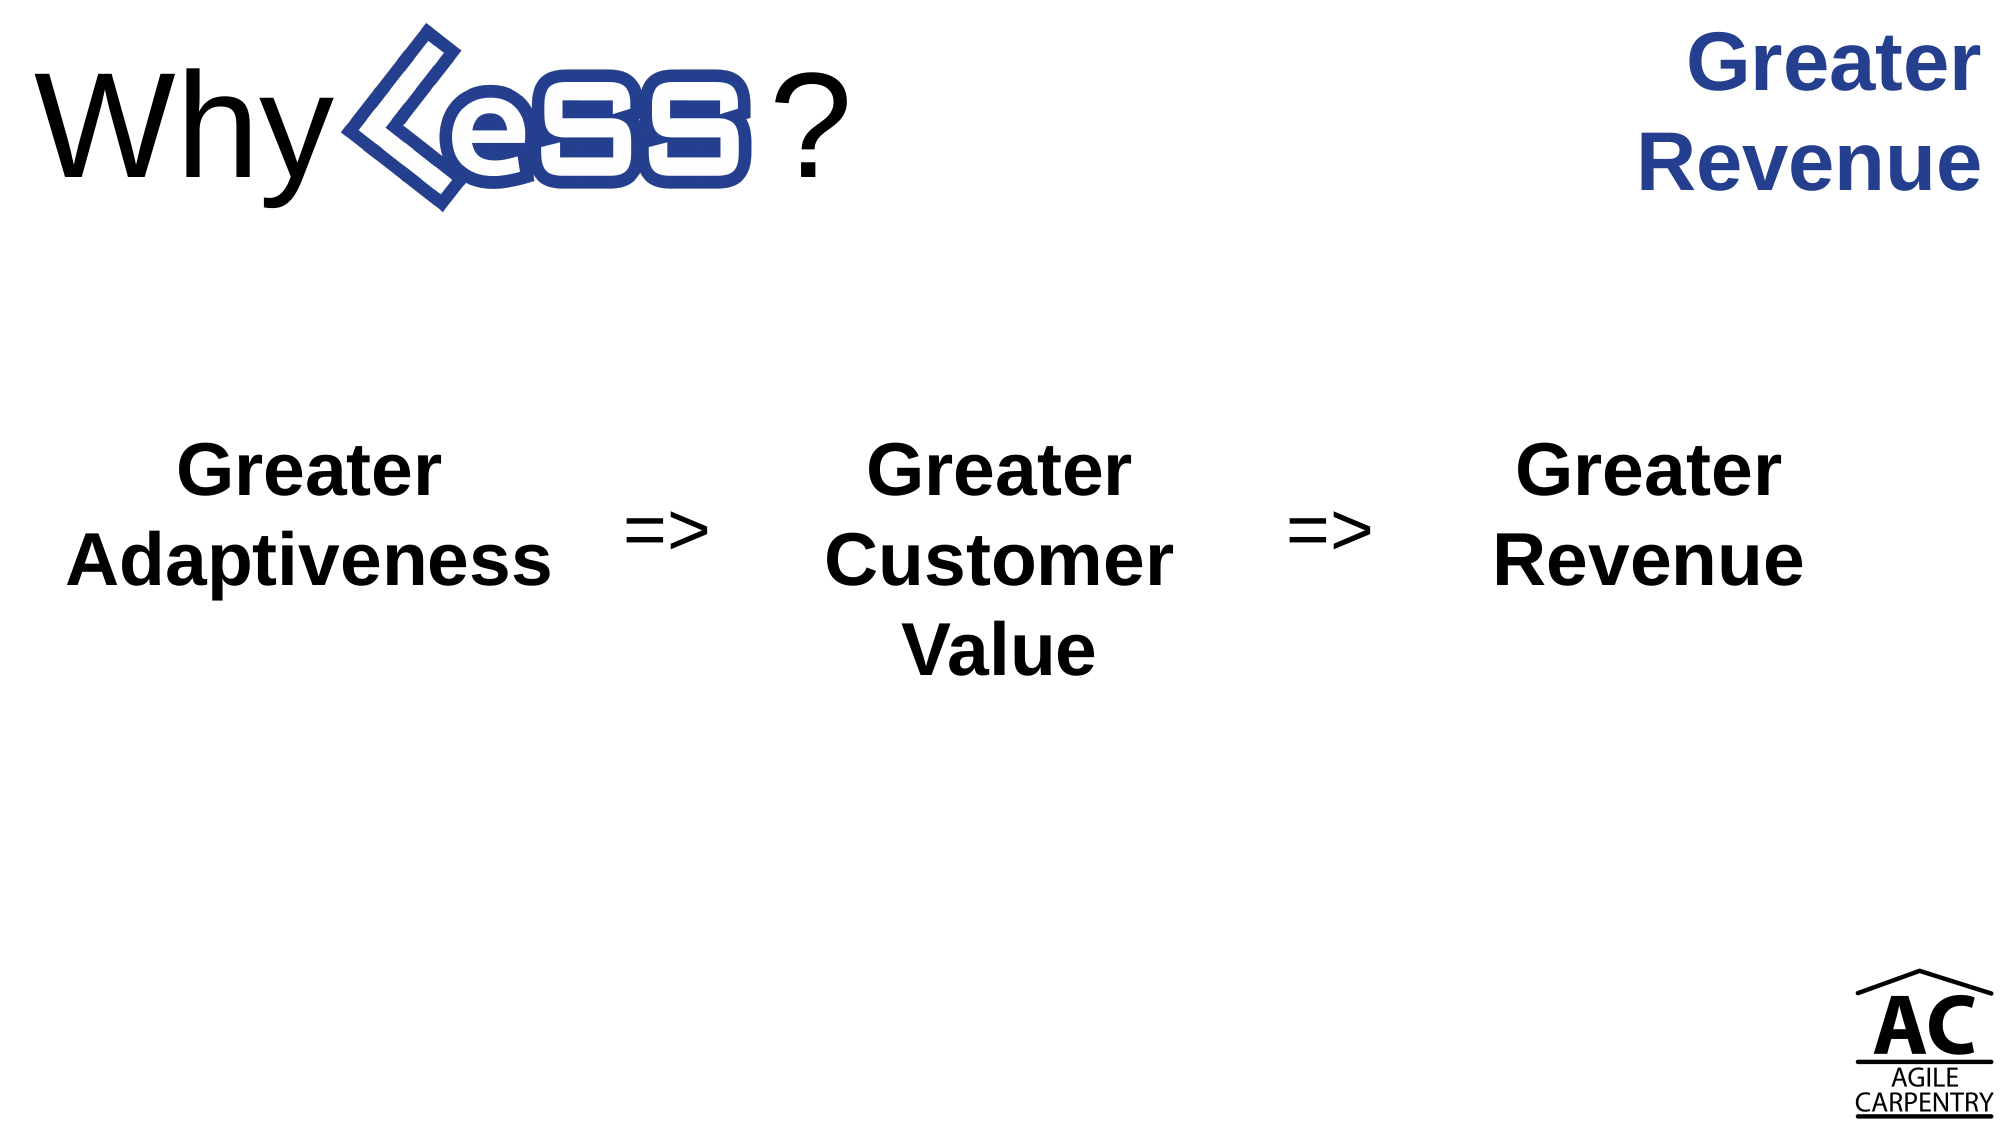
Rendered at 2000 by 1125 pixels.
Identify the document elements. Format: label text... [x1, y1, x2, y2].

text_box Greater Revenue [1475, 413, 1823, 608]
text_box Why [0, 19, 312, 215]
text_box Greater Adaptiveness [50, 413, 569, 608]
text_box => [1271, 473, 1390, 578]
text_box => [609, 473, 727, 578]
text_box Greater Customer Value [802, 413, 1197, 698]
text_box Greater Revenue [1620, 0, 1998, 215]
text_box ? [791, 19, 890, 215]
picture [317, 0, 786, 240]
picture [1849, 968, 2000, 1119]
